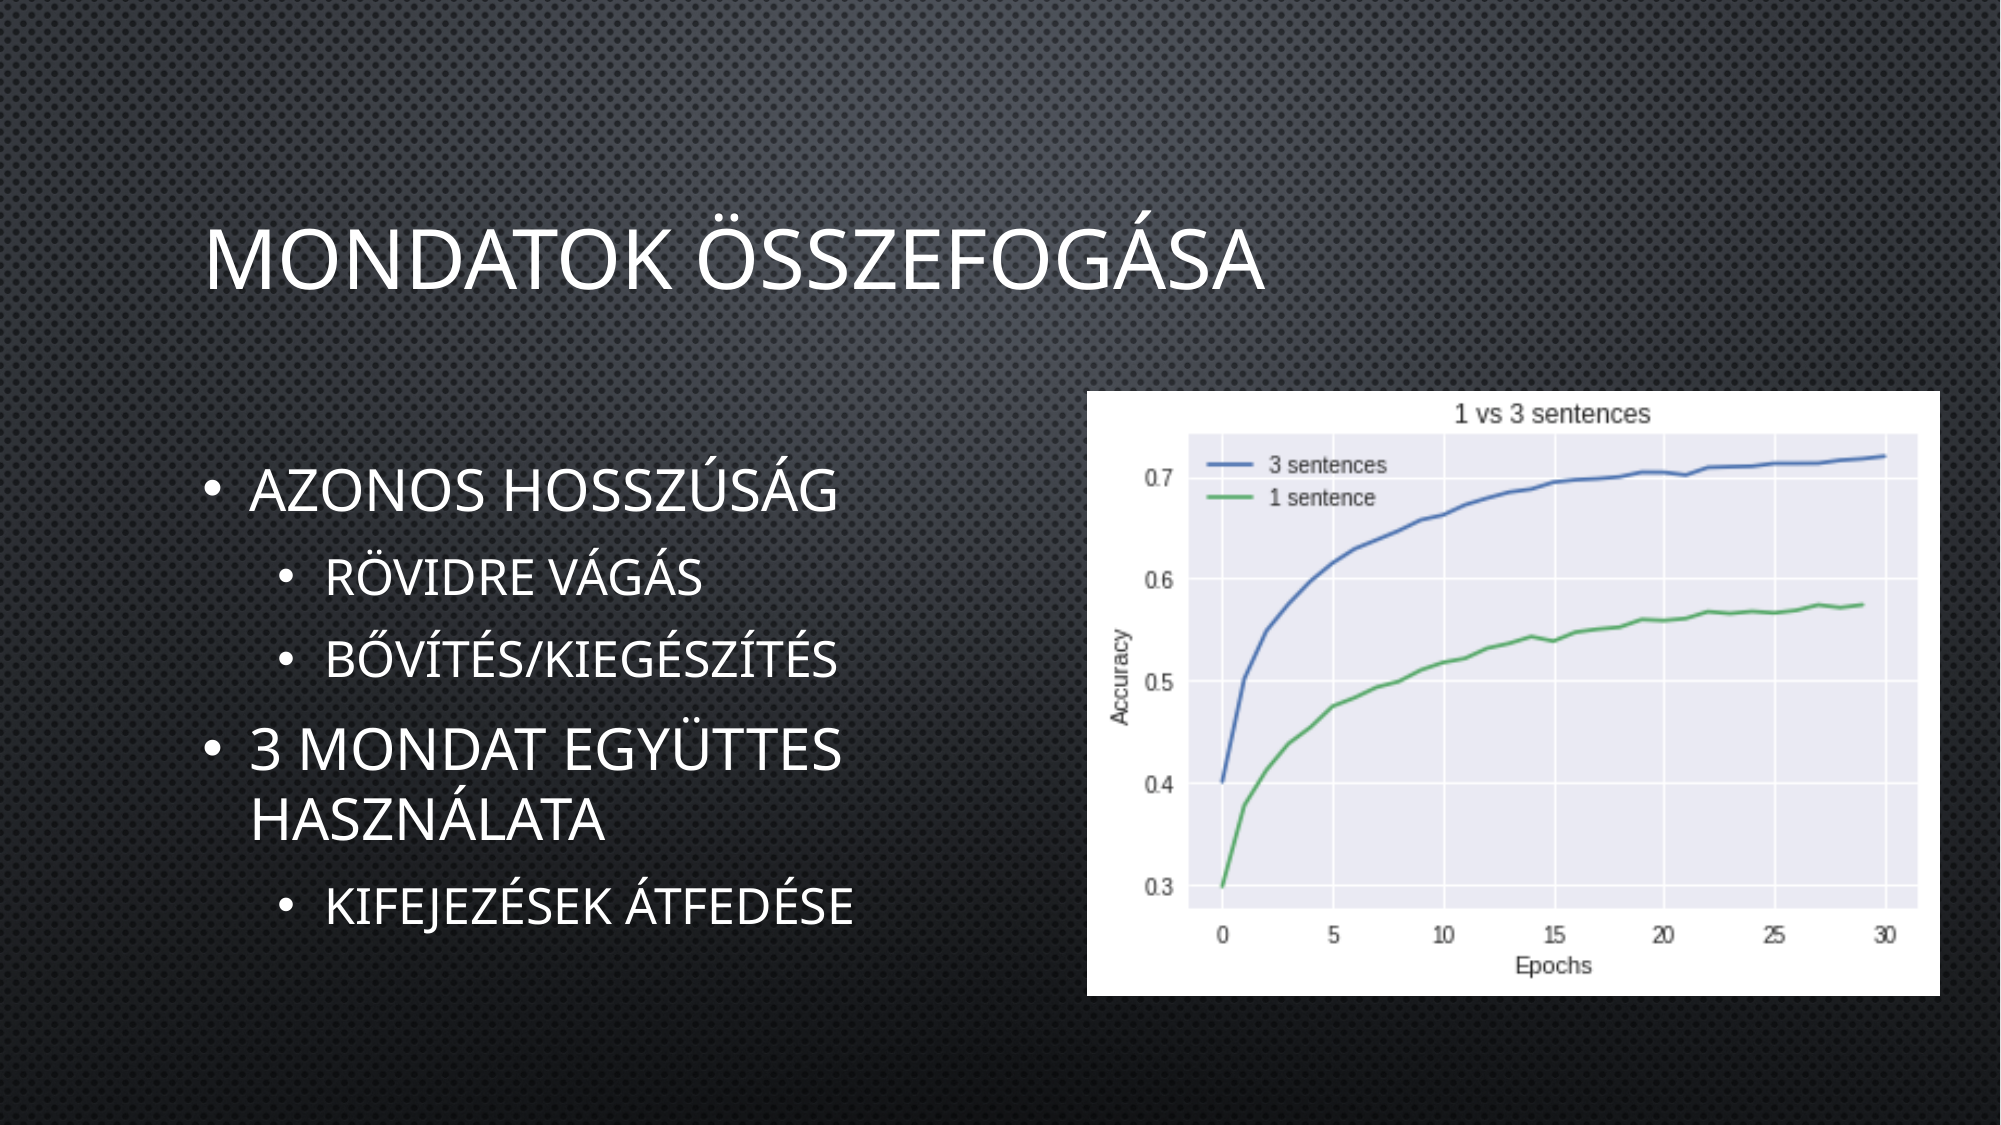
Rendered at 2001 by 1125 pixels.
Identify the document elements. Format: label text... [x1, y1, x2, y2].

picture [1087, 391, 1940, 996]
title Mondatok összefogása [187, 99, 1813, 413]
list Azonos hosszúság Rövidre vágás Bővítés/kiegészítés 3 mondat együttes használata Kifejezések átfedése [187, 437, 1072, 950]
